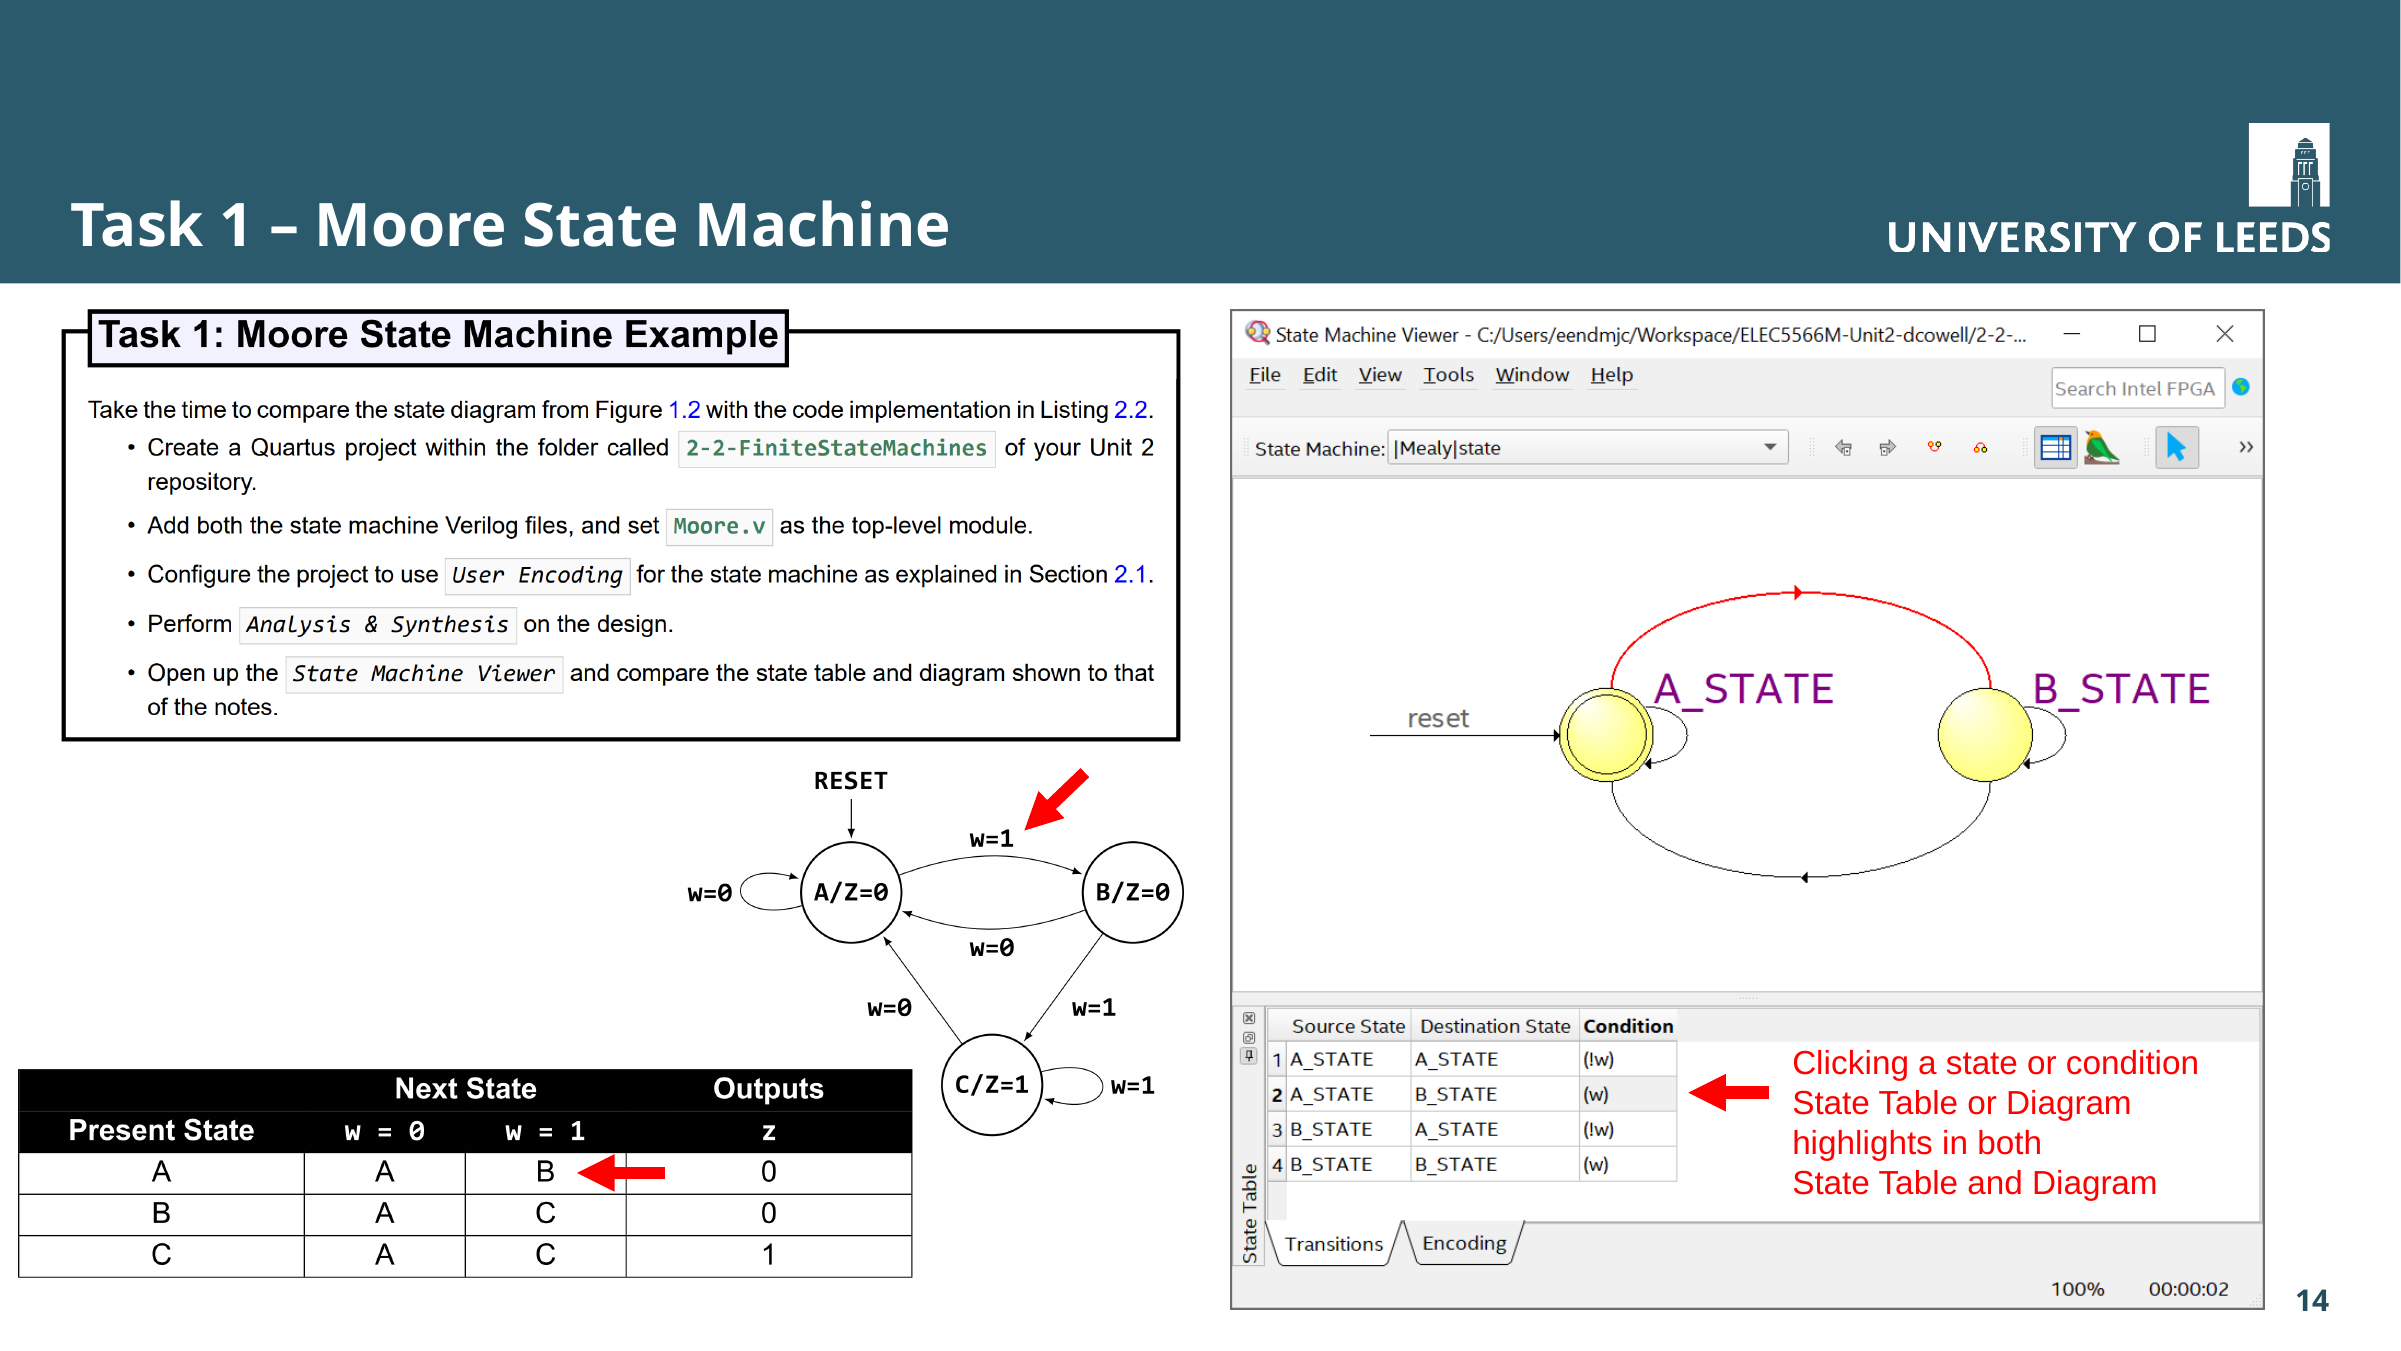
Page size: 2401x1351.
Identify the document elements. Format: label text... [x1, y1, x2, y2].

title Task 1 – Moore State Machine [70, 81, 1806, 259]
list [9, 1062, 920, 1286]
picture [51, 296, 1202, 1143]
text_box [1024, 772, 1085, 831]
picture [1230, 309, 2265, 1310]
